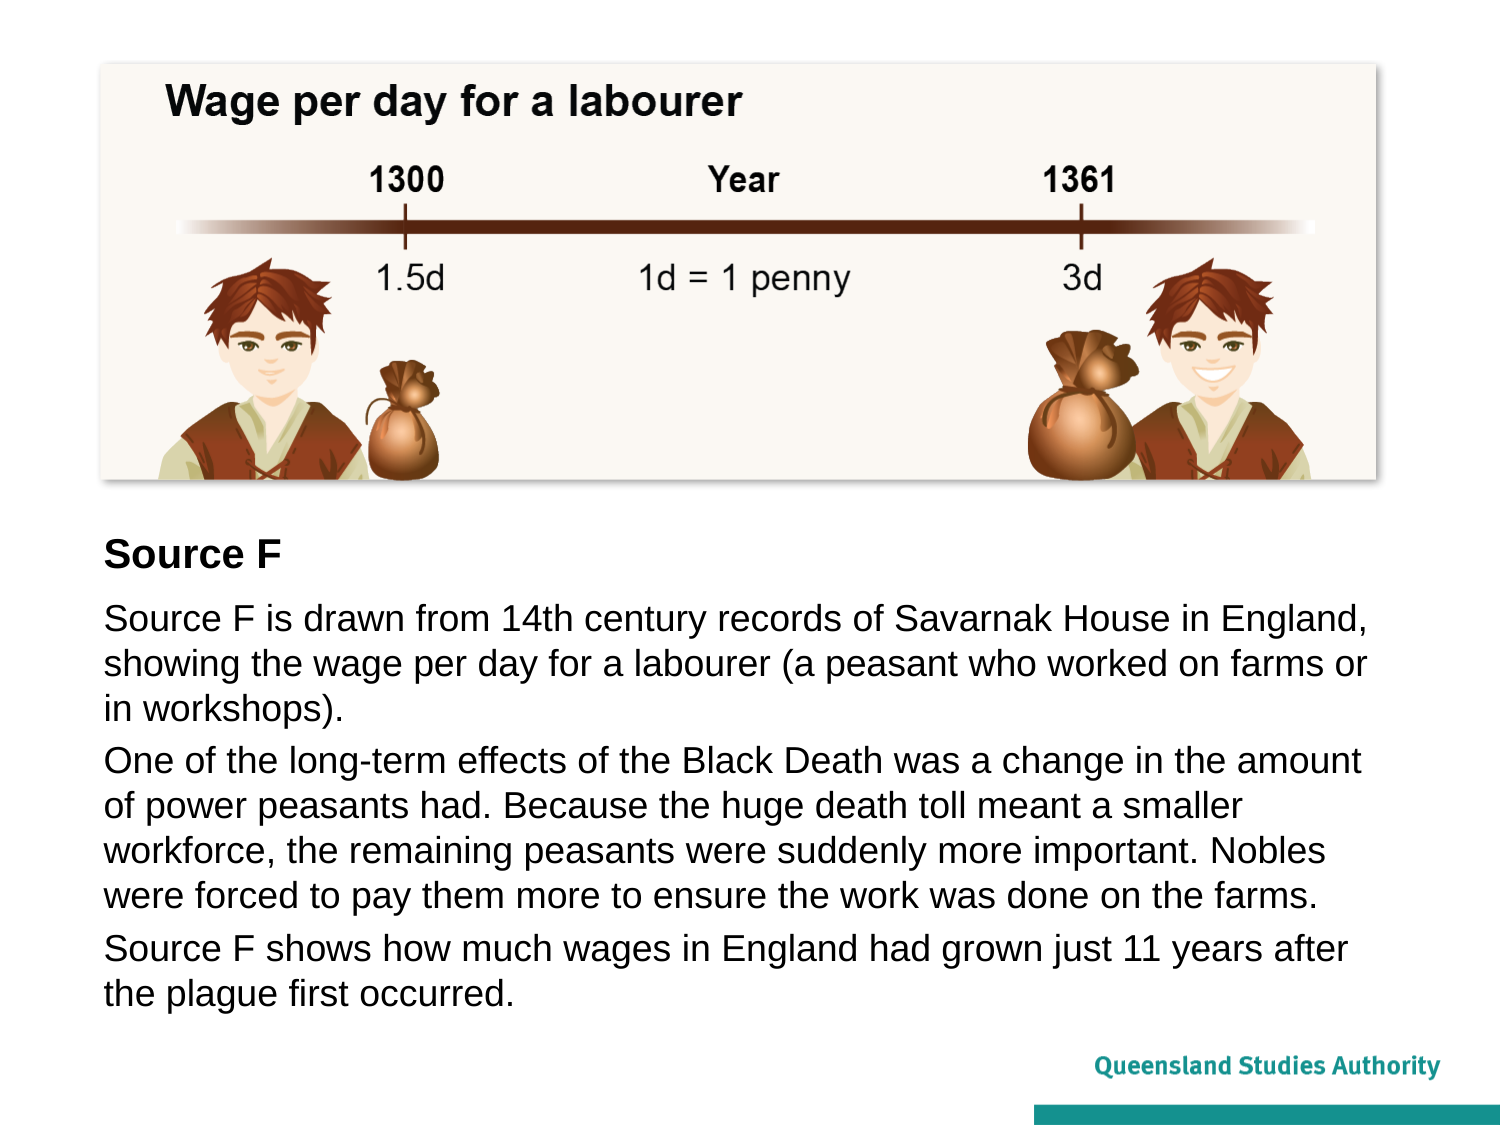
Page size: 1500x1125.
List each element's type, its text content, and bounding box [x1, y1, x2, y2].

picture [1400, 1029, 1500, 1125]
picture [135, 77, 1315, 552]
text_box [98, 62, 1378, 482]
title Source F [88, 491, 989, 585]
list Source F is drawn from 14th century records of Savarnak House in England, showing the wage per day for a labourer (a peasant who worked on farms or in workshops). One of the long-term effects of the Black Death was a change in the amount of power peasants had. Because the huge death toll meant a smaller workforce, the remaining peasants were suddenly more important. Nobles were forced to pay them more to ensure the work was done on the farms. Source F shows how much wages in England had grown just 11 years after the plague first occurred. [88, 586, 1400, 1125]
